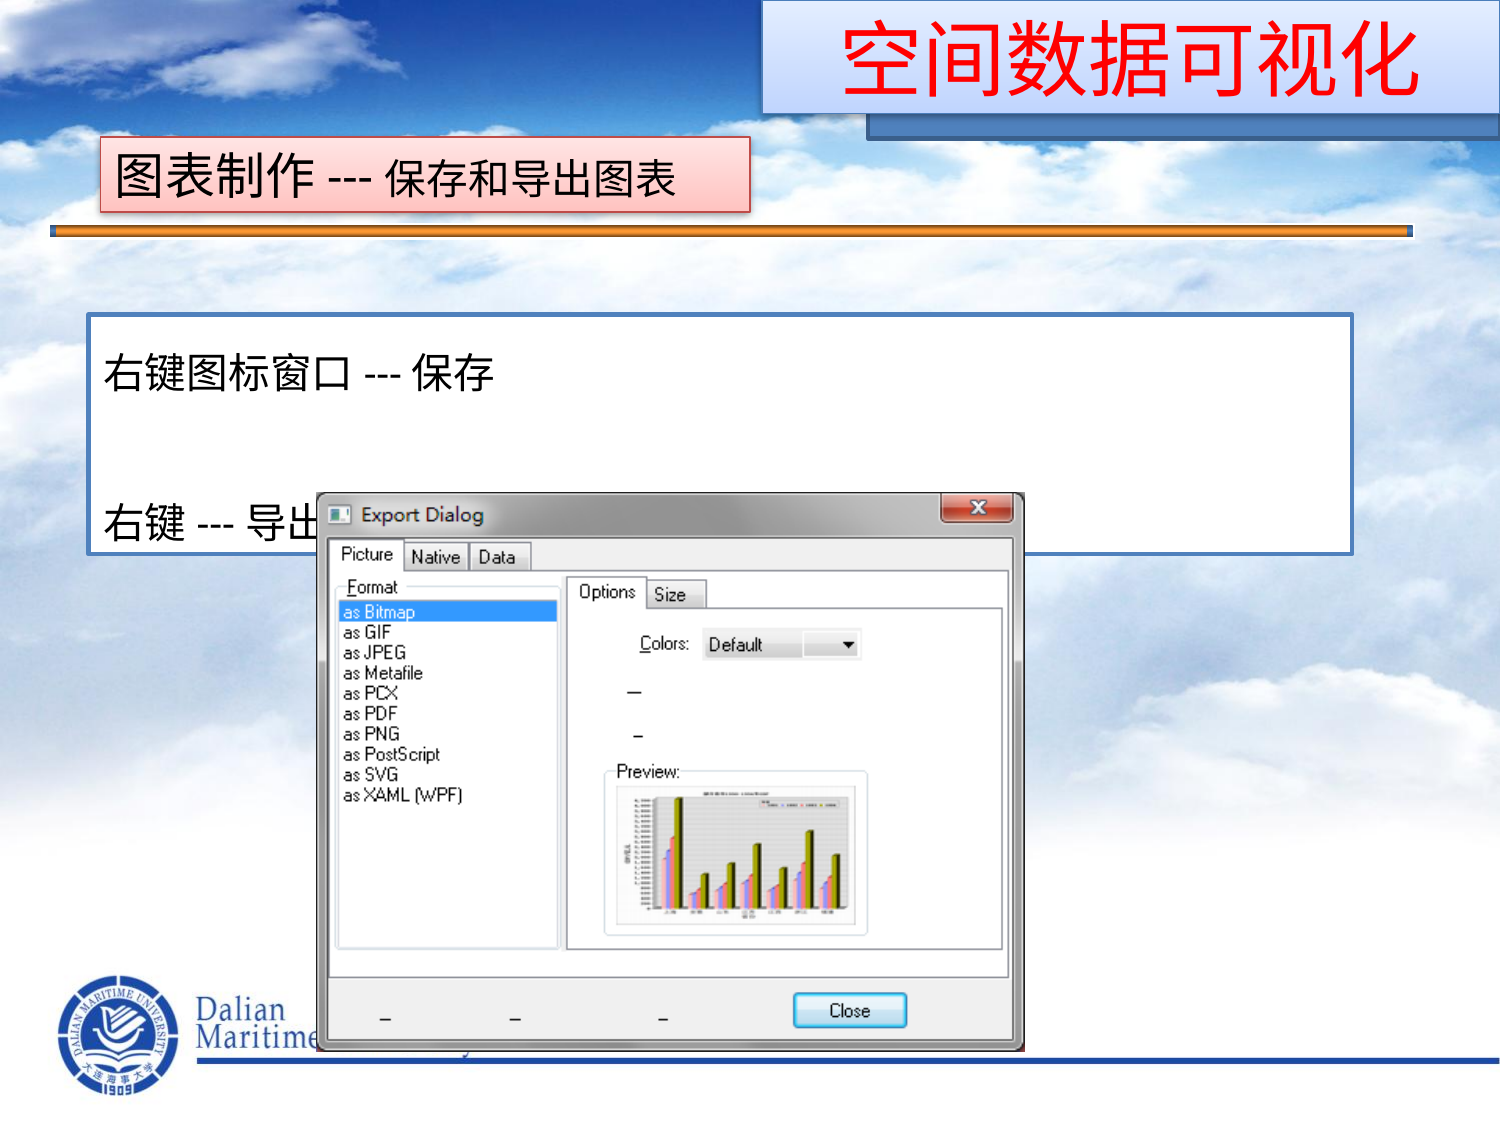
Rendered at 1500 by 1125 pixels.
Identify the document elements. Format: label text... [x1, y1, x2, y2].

text_box 右键图标窗口---保存 右键---导出 [86, 312, 1354, 556]
text_box 图表制作---保存和导出图表 [100, 136, 751, 213]
picture [0, 0, 1500, 1125]
text_box 空间数据可视化 [761, 0, 1500, 114]
